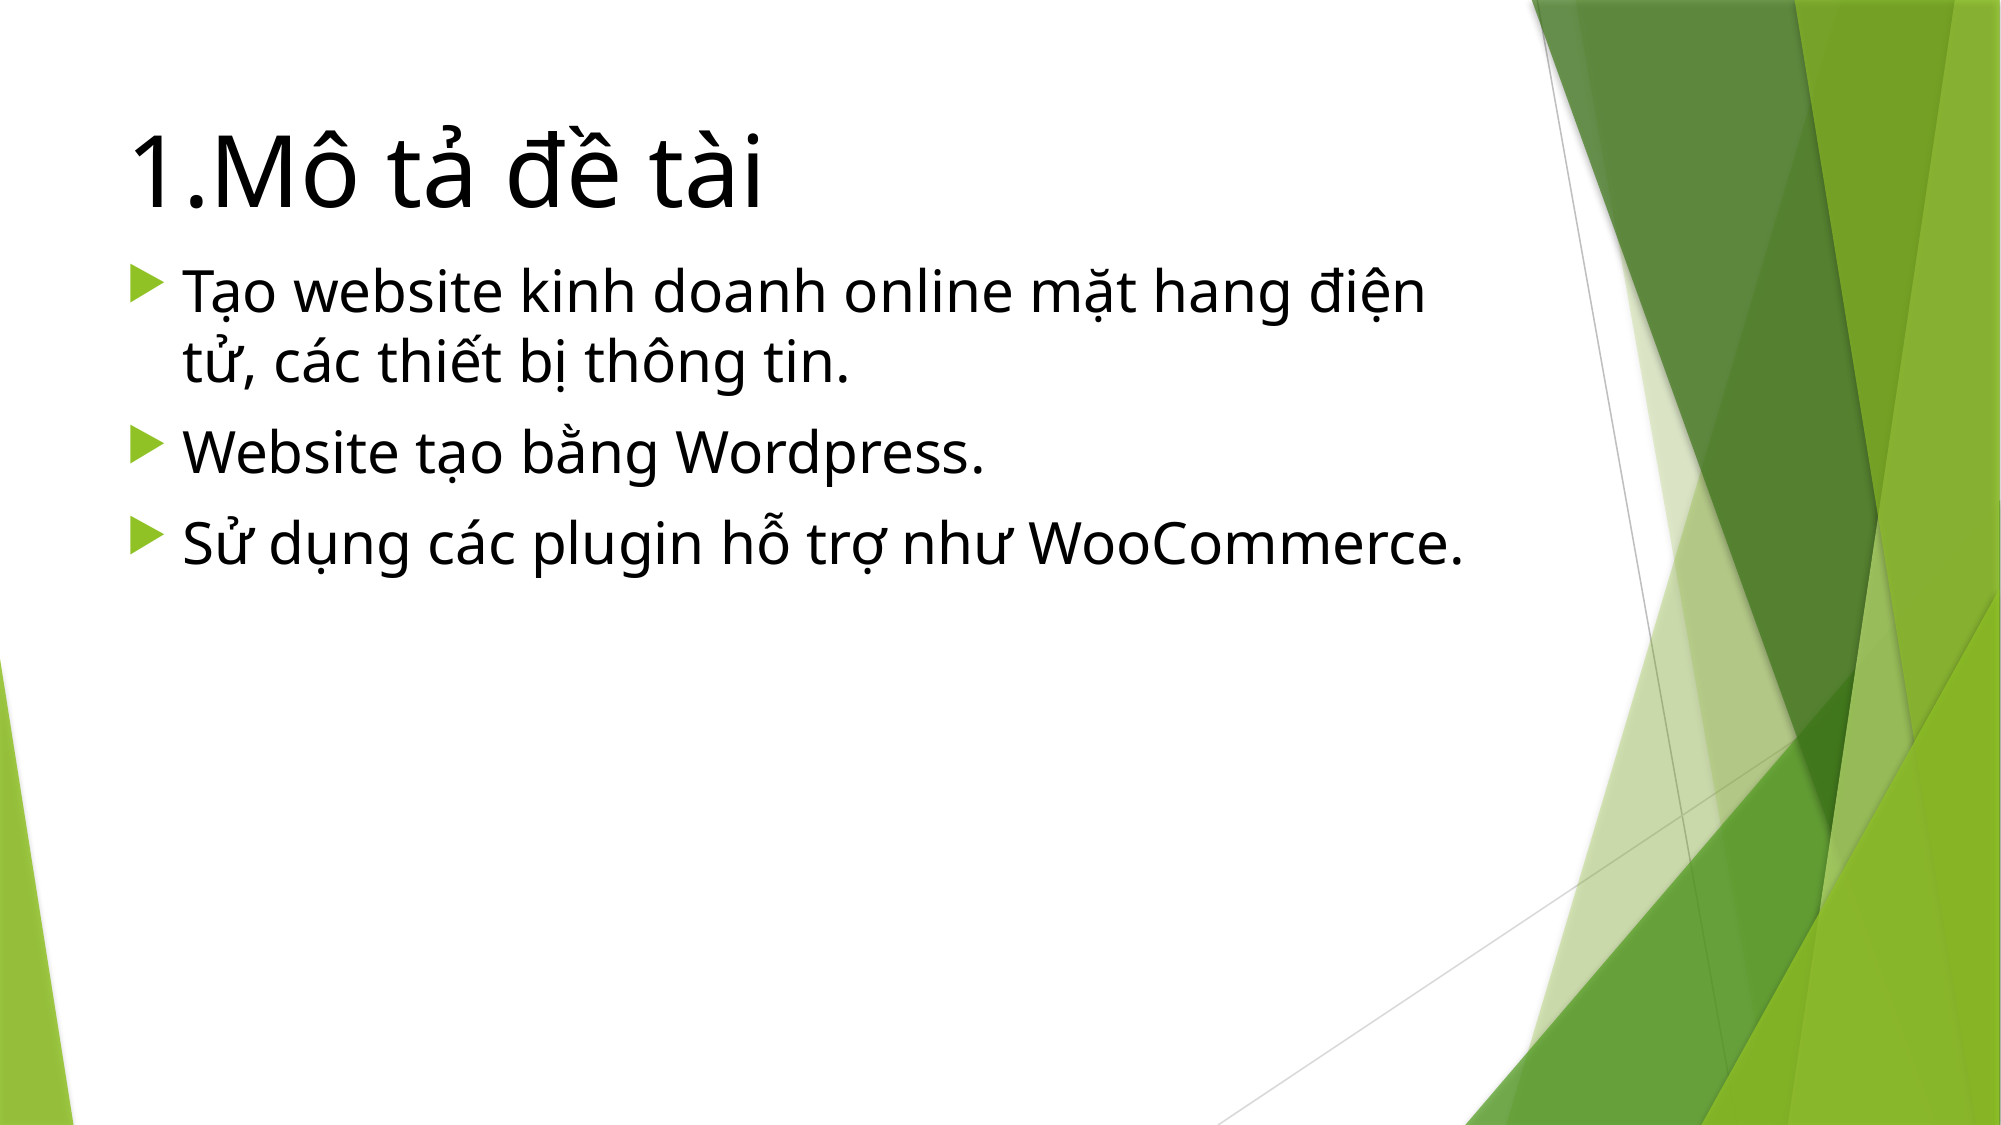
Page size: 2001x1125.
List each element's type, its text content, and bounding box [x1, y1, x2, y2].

title 1.Mô tả đề tài [111, 99, 1522, 247]
list Tạo website kinh doanh online mặt hang điện tử, các thiết bị thông tin. Website tạo bằng Wordpress. Sử dụng các plugin hỗ trợ như WooCommerce. [111, 247, 1522, 884]
